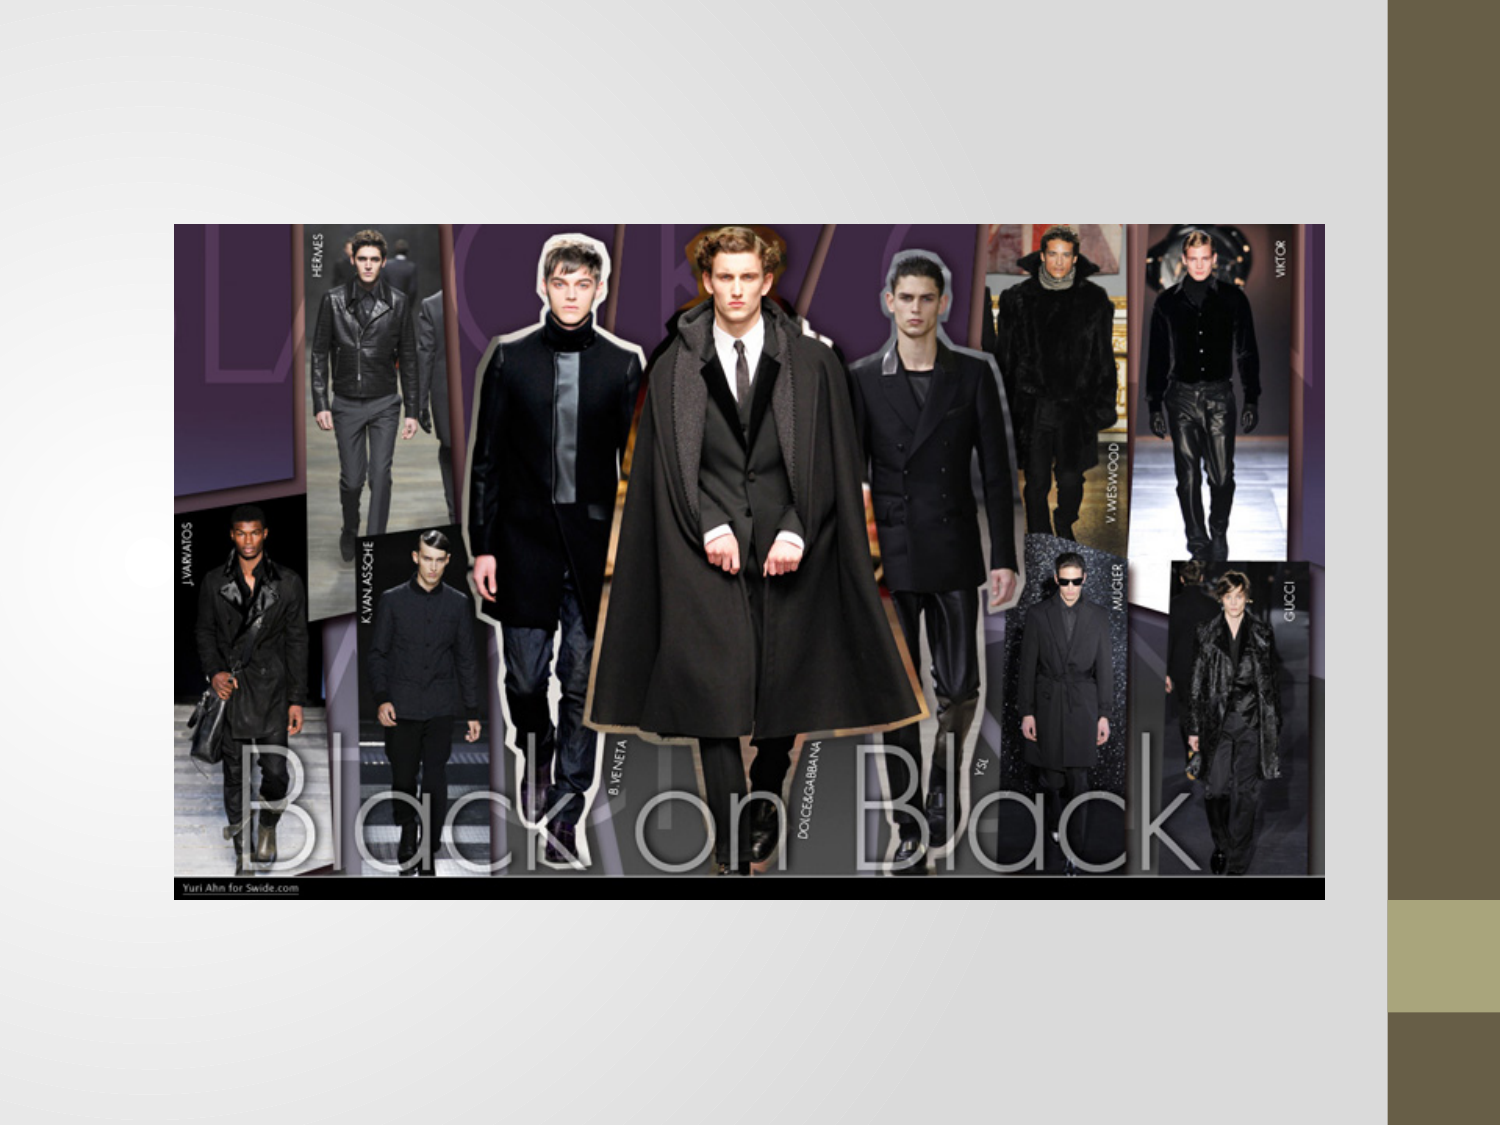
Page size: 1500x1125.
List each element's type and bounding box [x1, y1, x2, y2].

picture [174, 224, 1326, 901]
